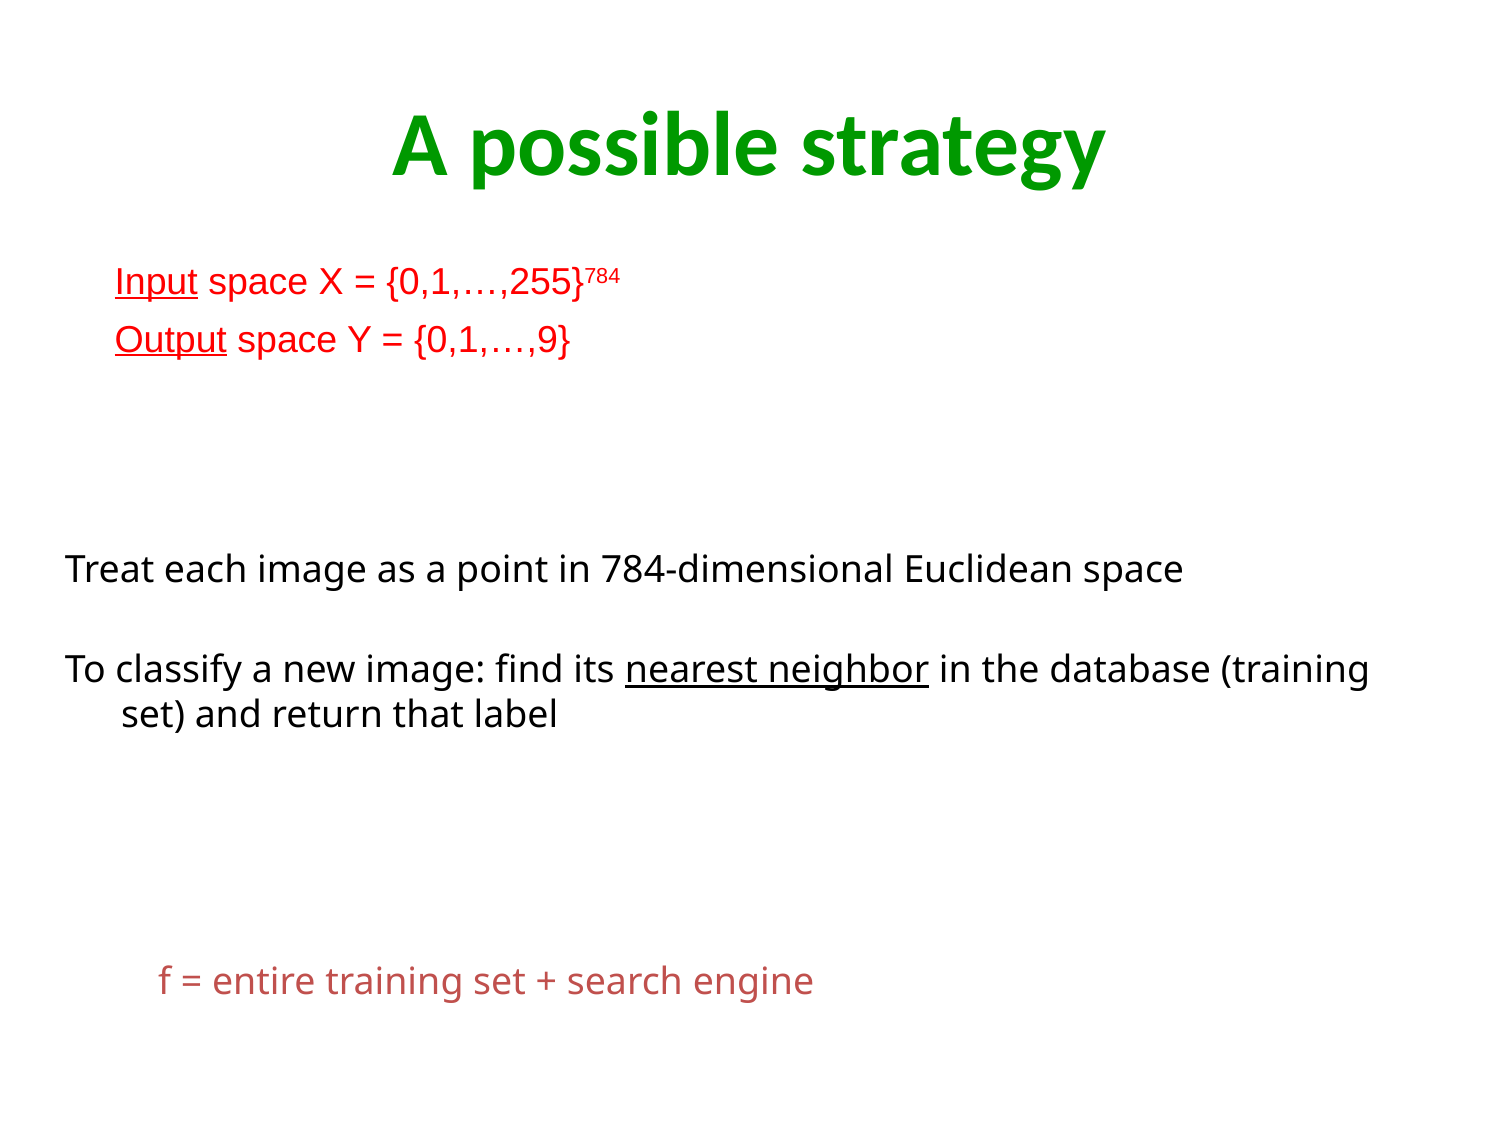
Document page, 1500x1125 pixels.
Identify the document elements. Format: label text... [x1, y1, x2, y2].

title A possible strategy [75, 45, 1425, 233]
text_box Treat each image as a point in 784-dimensional Euclidean space To classify a new image: find its nearest neighbor in the database (training set) and return that label [49, 537, 1400, 743]
text_box Input space X = {0,1,…,255}784 Output space Y = {0,1,…,9} [99, 249, 913, 368]
text_box f = entire training set + search engine [143, 949, 943, 1010]
